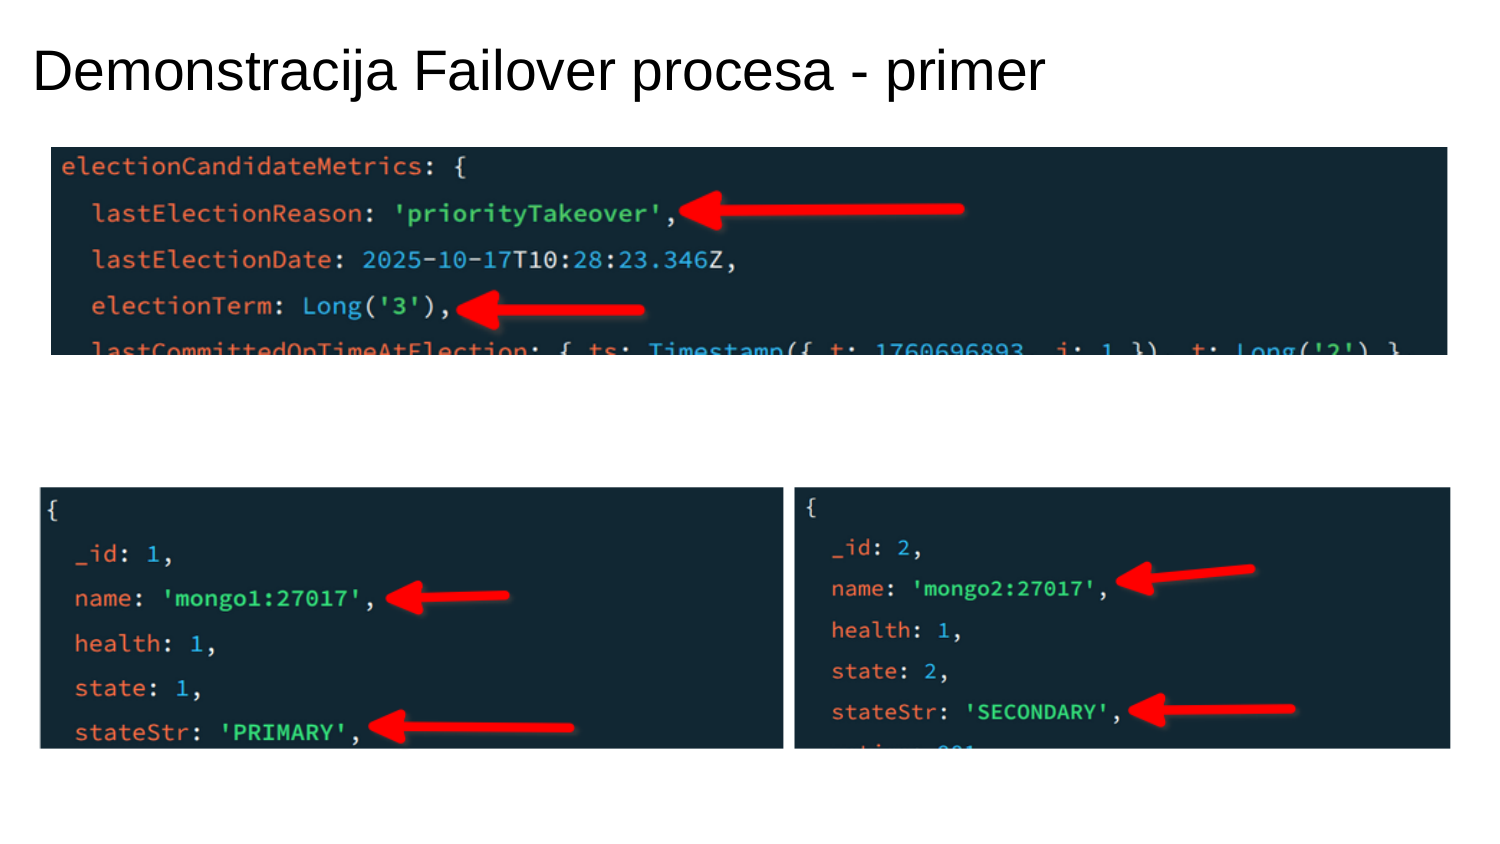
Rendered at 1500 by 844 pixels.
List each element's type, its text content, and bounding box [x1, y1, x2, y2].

picture [0, 460, 1500, 750]
title Demonstracija Failover procesa - primer [17, 24, 1416, 119]
picture [50, 147, 1450, 356]
